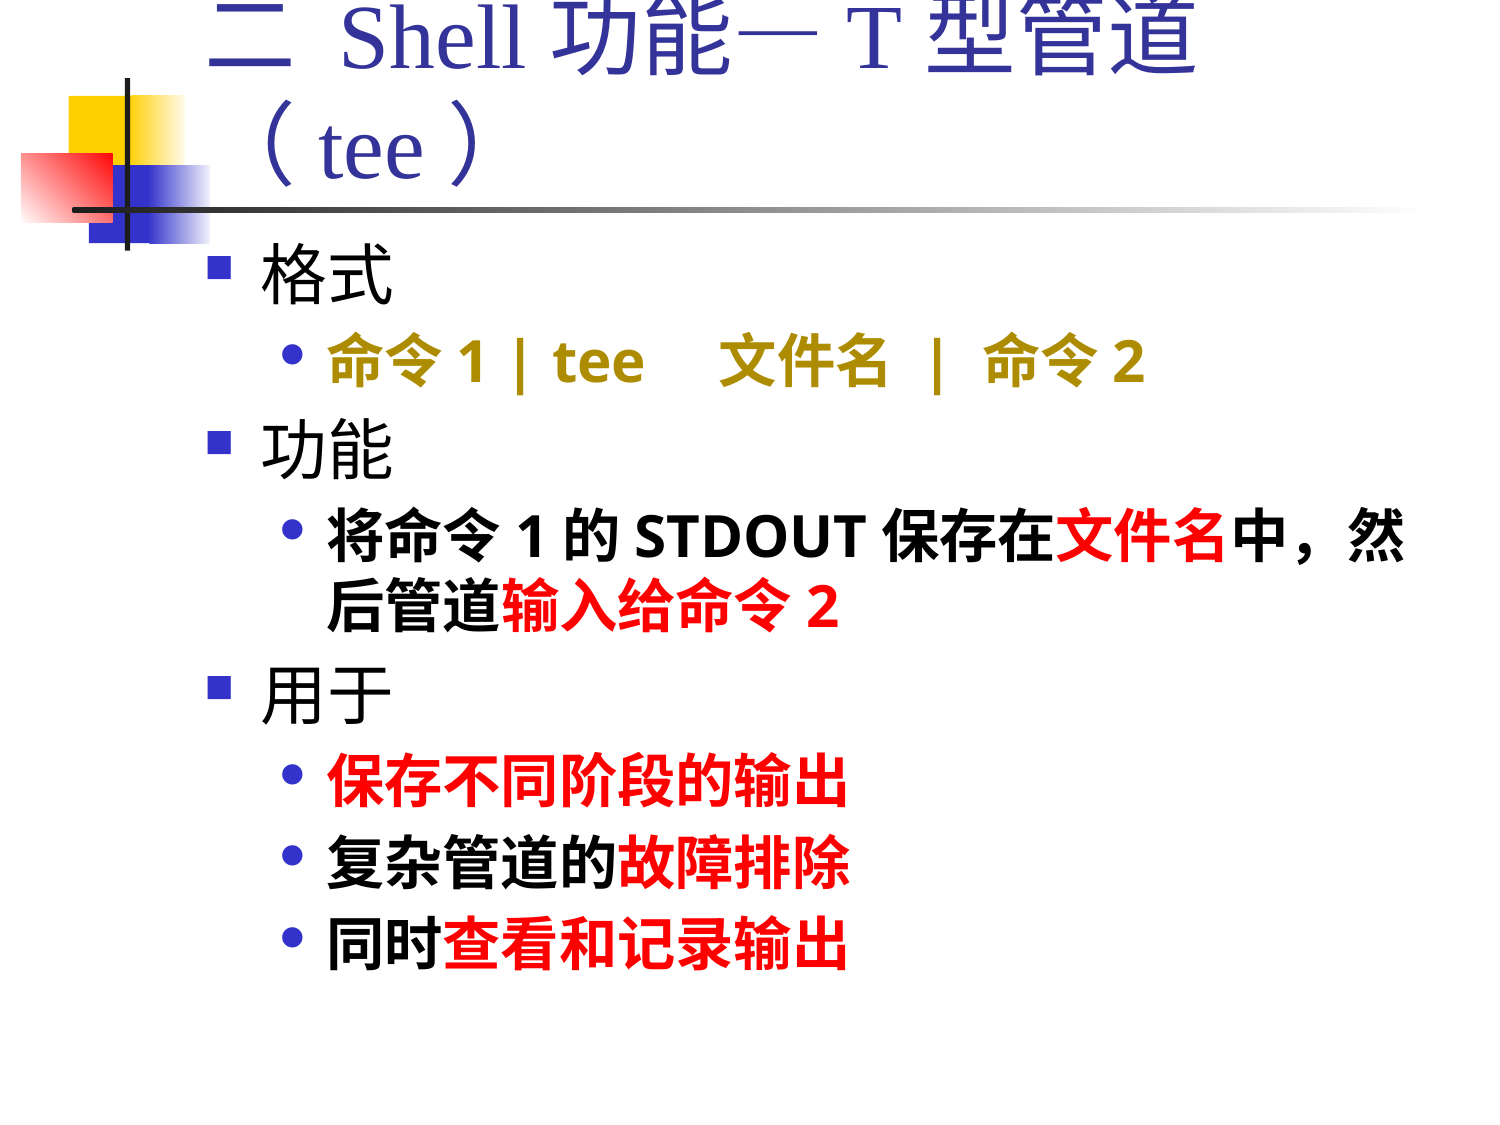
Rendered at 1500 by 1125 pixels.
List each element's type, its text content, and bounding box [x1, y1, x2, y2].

list 格式 命令1 | tee 文件名 | 命令2 功能 将命令1的STDOUT保存在文件名中，然后管道输入给命令2 用于 保存不同阶段的输出 复杂管道的故障排除 同时查看和记录输出 [189, 224, 1465, 900]
title 二 Shell功能—T型管道（tee） [189, 31, 1468, 205]
